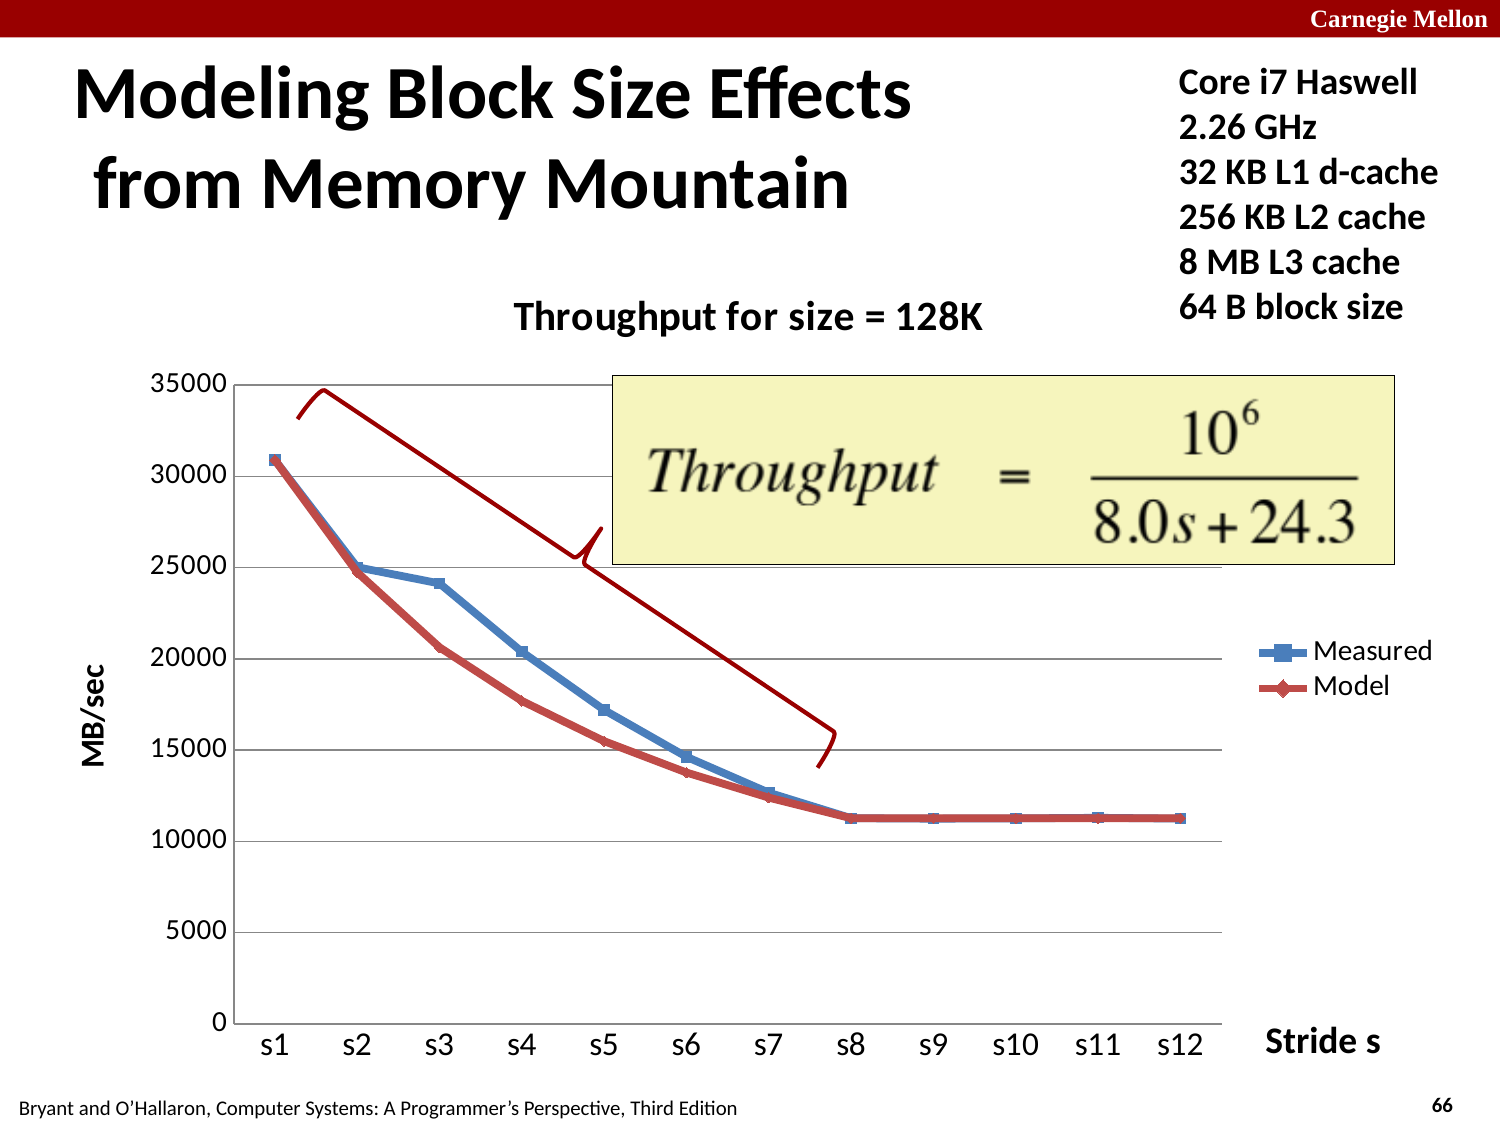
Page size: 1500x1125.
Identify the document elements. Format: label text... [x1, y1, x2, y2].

chart [41, 262, 1456, 1080]
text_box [612, 374, 1395, 566]
text_box Core i7 Haswell 2.26 GHz 32 KB L1 d-cache 256 KB L2 cache 8 MB L3 cache 64 B block size [1164, 49, 1454, 261]
title Modeling Block Size Effects from Memory Mountain [58, 71, 1063, 197]
